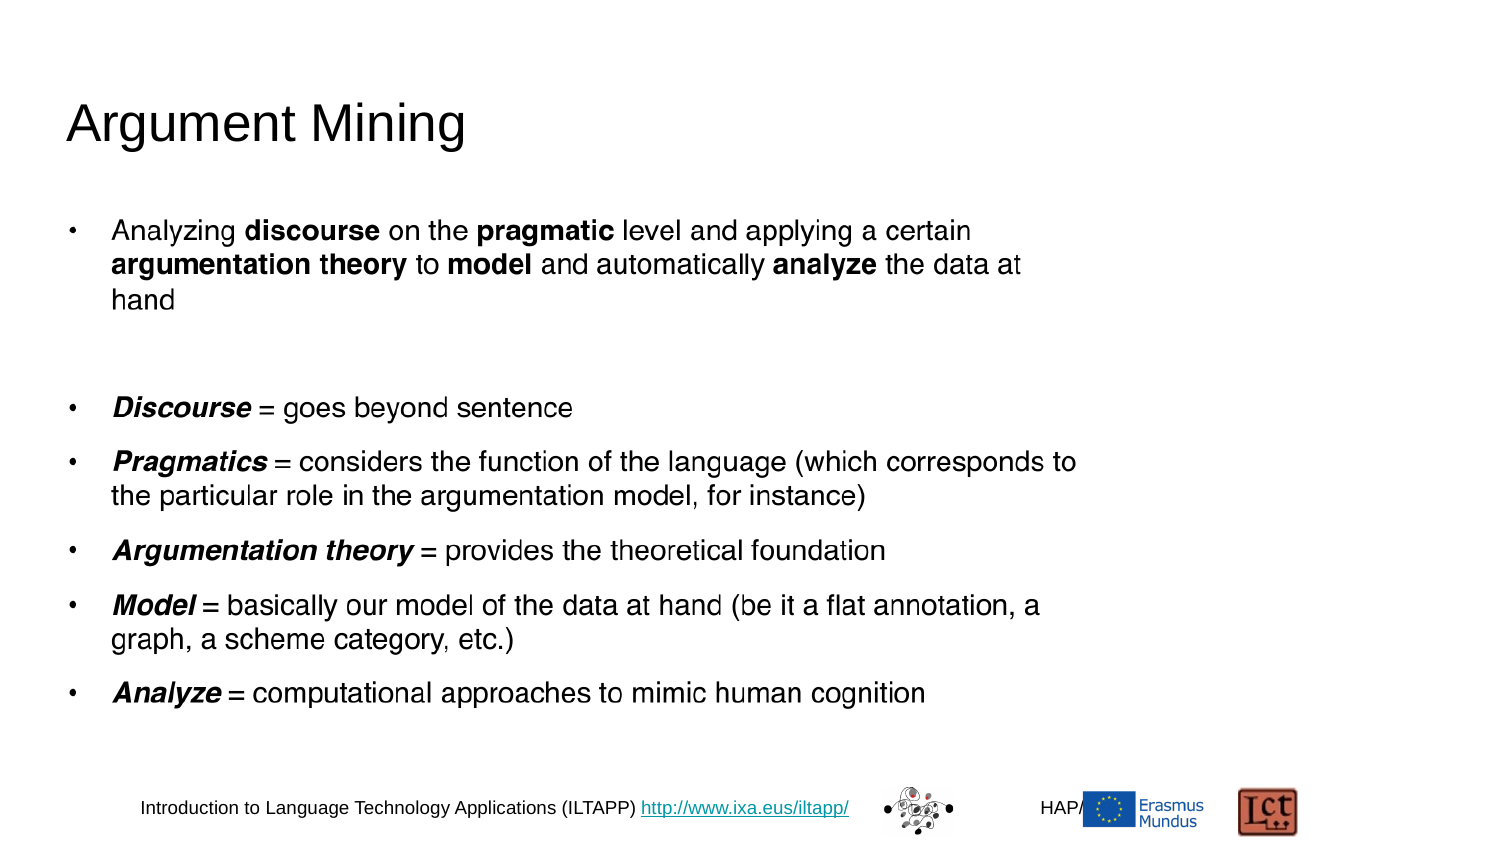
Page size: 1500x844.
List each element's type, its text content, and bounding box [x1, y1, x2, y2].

picture [1238, 787, 1298, 837]
picture [1078, 786, 1215, 840]
title Argument Mining [51, 72, 1449, 167]
picture [882, 787, 954, 837]
picture [49, 179, 1091, 755]
